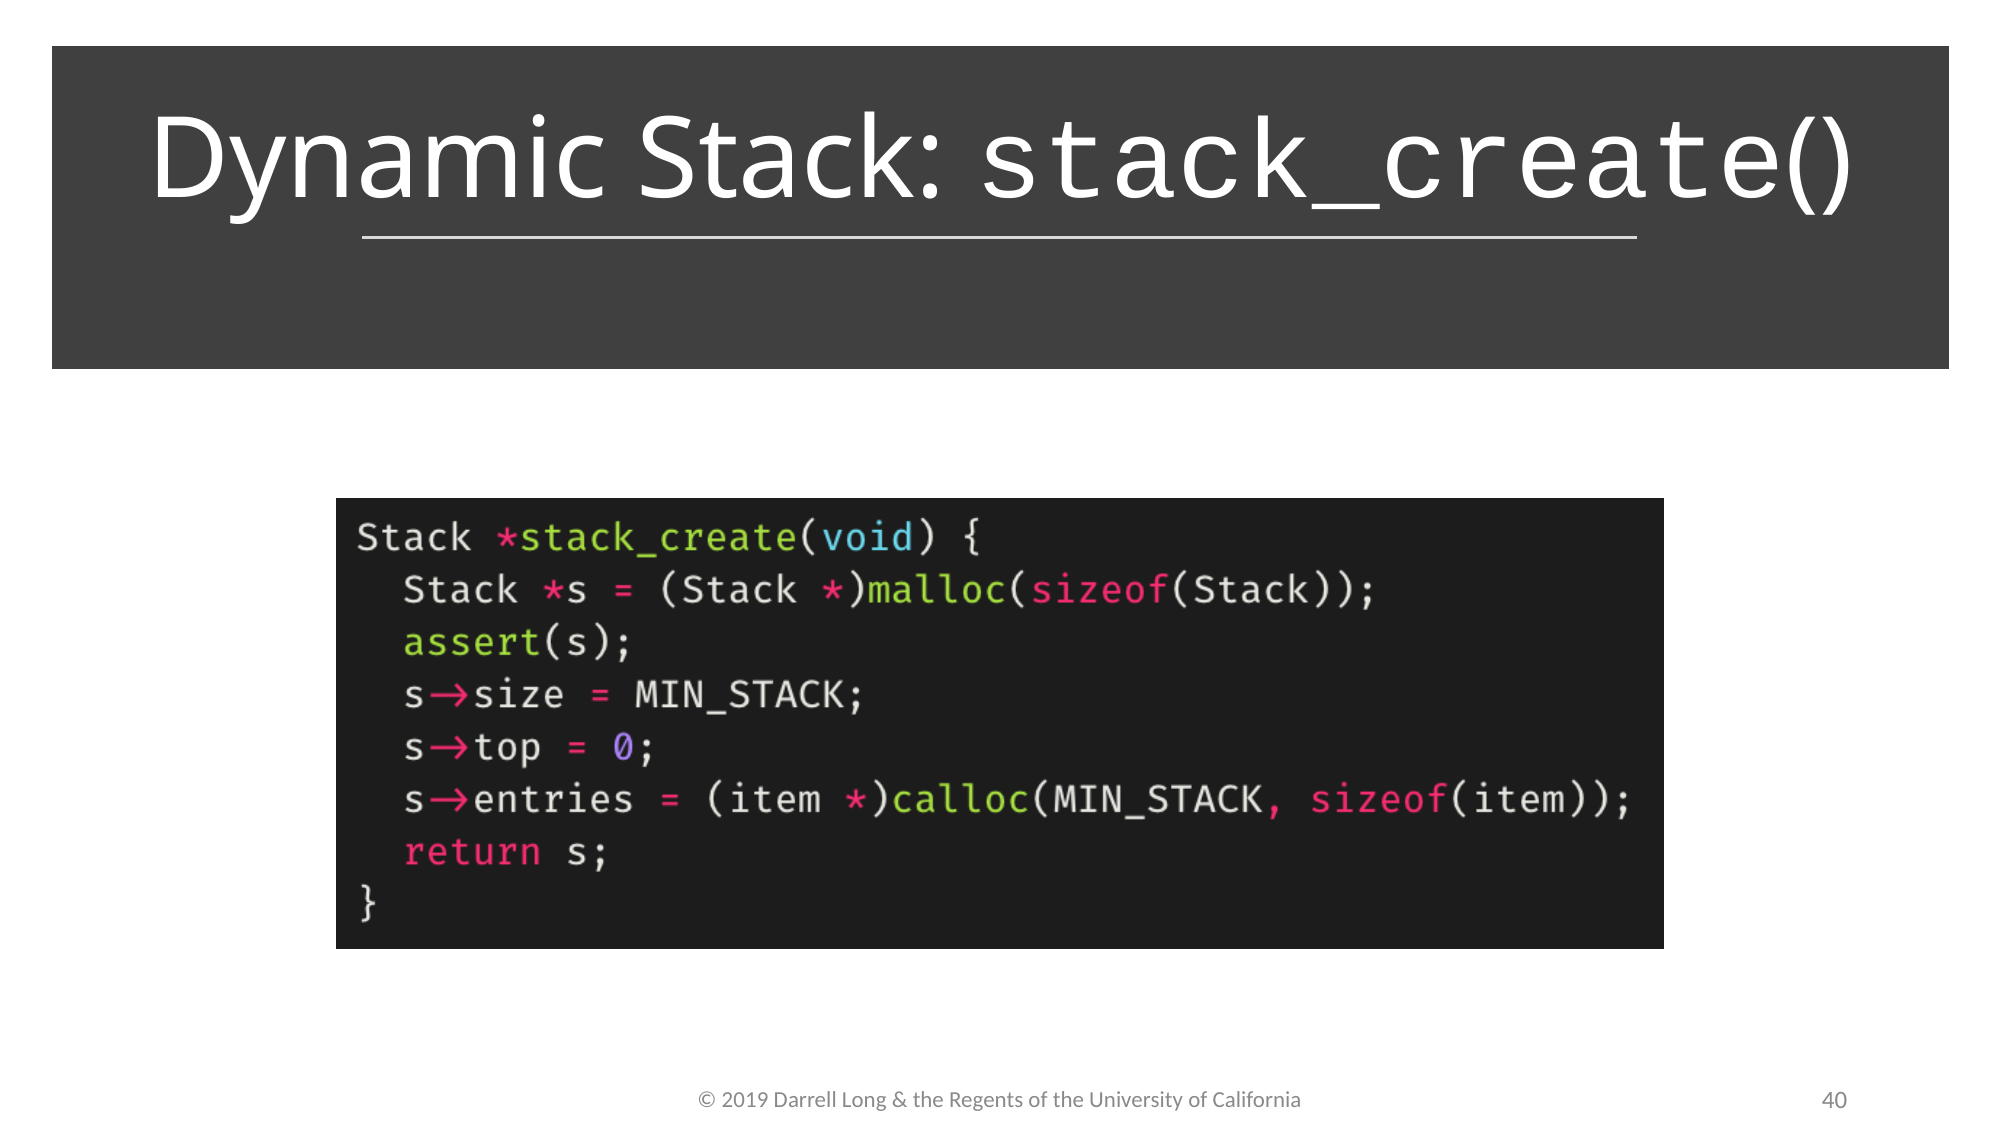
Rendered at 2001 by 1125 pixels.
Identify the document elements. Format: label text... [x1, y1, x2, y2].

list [336, 498, 1664, 949]
footer © 2019 Darrell Long & the Regents of the University of California [662, 1069, 1338, 1125]
title Dynamic Stack: stack_create() [86, 76, 1914, 230]
slide_number 40 [1412, 1069, 1863, 1125]
text_box [61, 55, 1939, 360]
